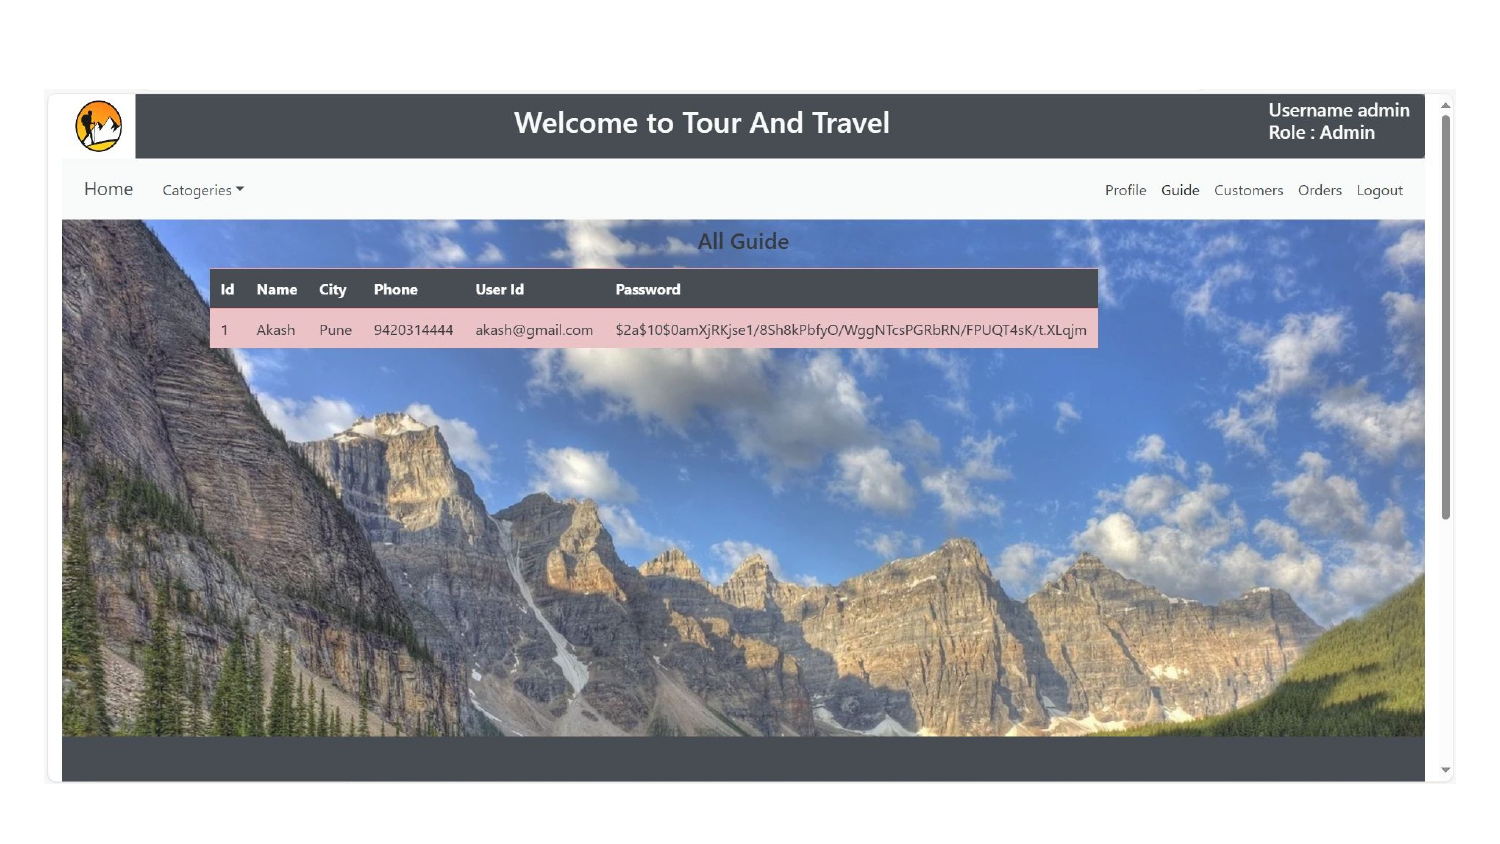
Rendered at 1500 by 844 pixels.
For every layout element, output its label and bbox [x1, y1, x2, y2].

picture [44, 88, 1456, 784]
